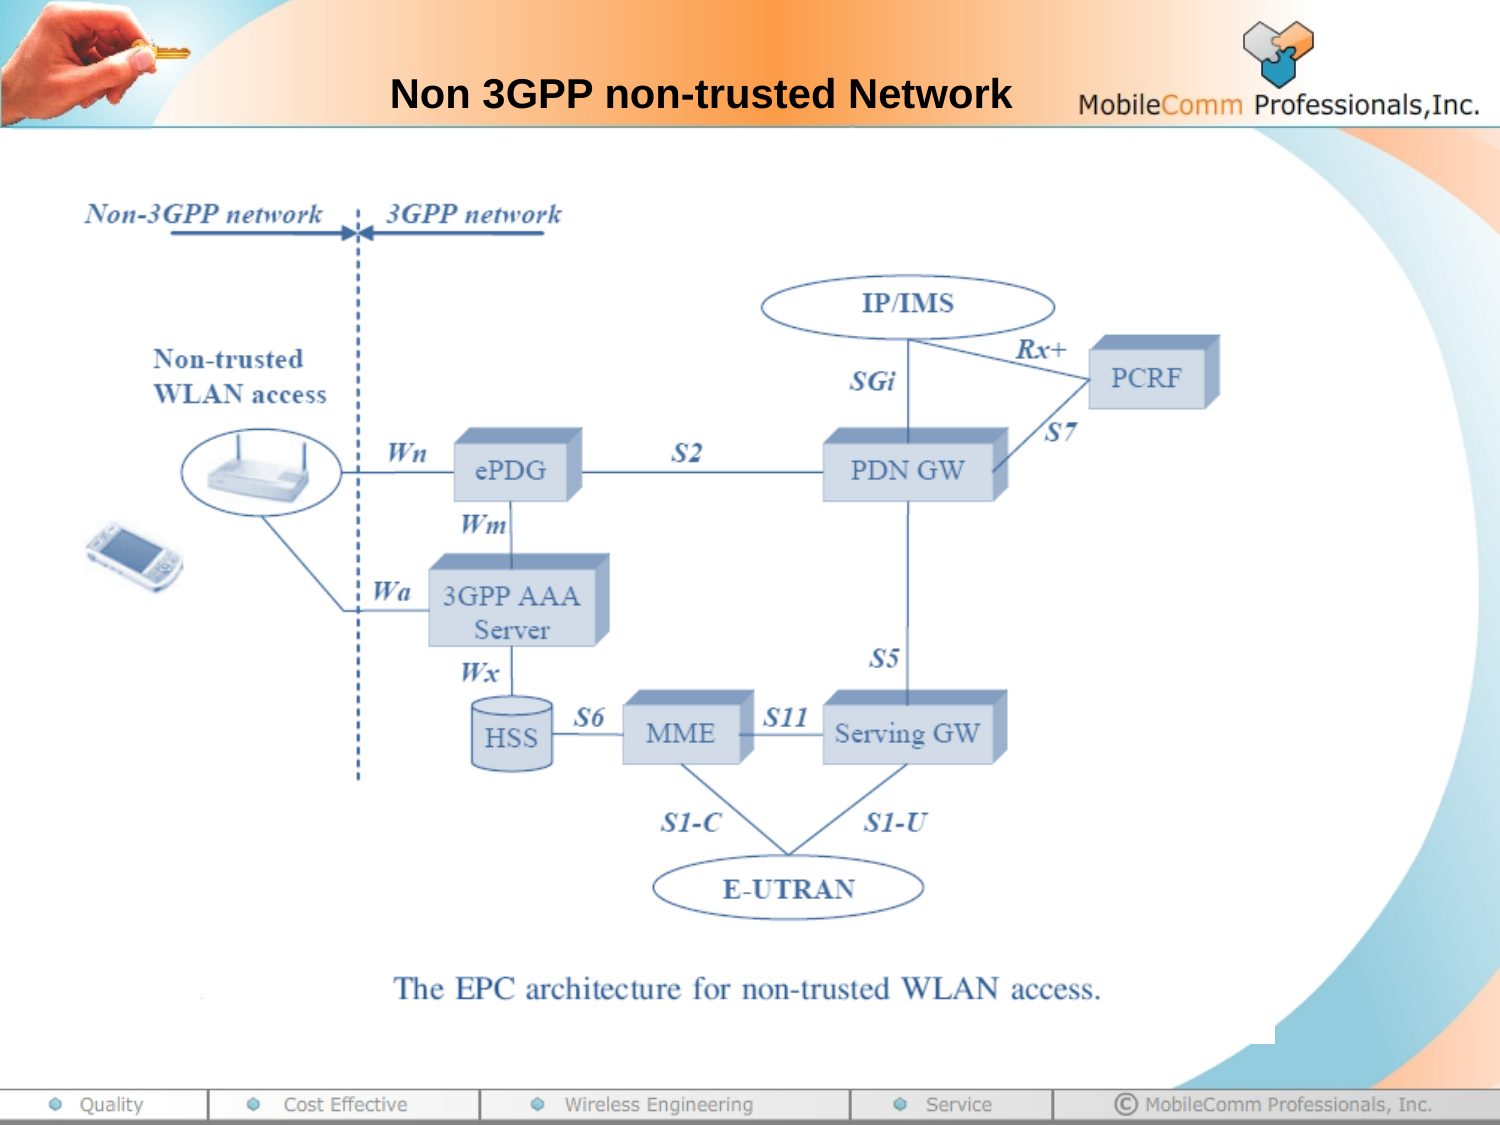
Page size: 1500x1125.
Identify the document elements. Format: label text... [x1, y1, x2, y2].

picture [0, 0, 1500, 1125]
text_box Non 3GPP non-trusted Network [374, 59, 1125, 125]
